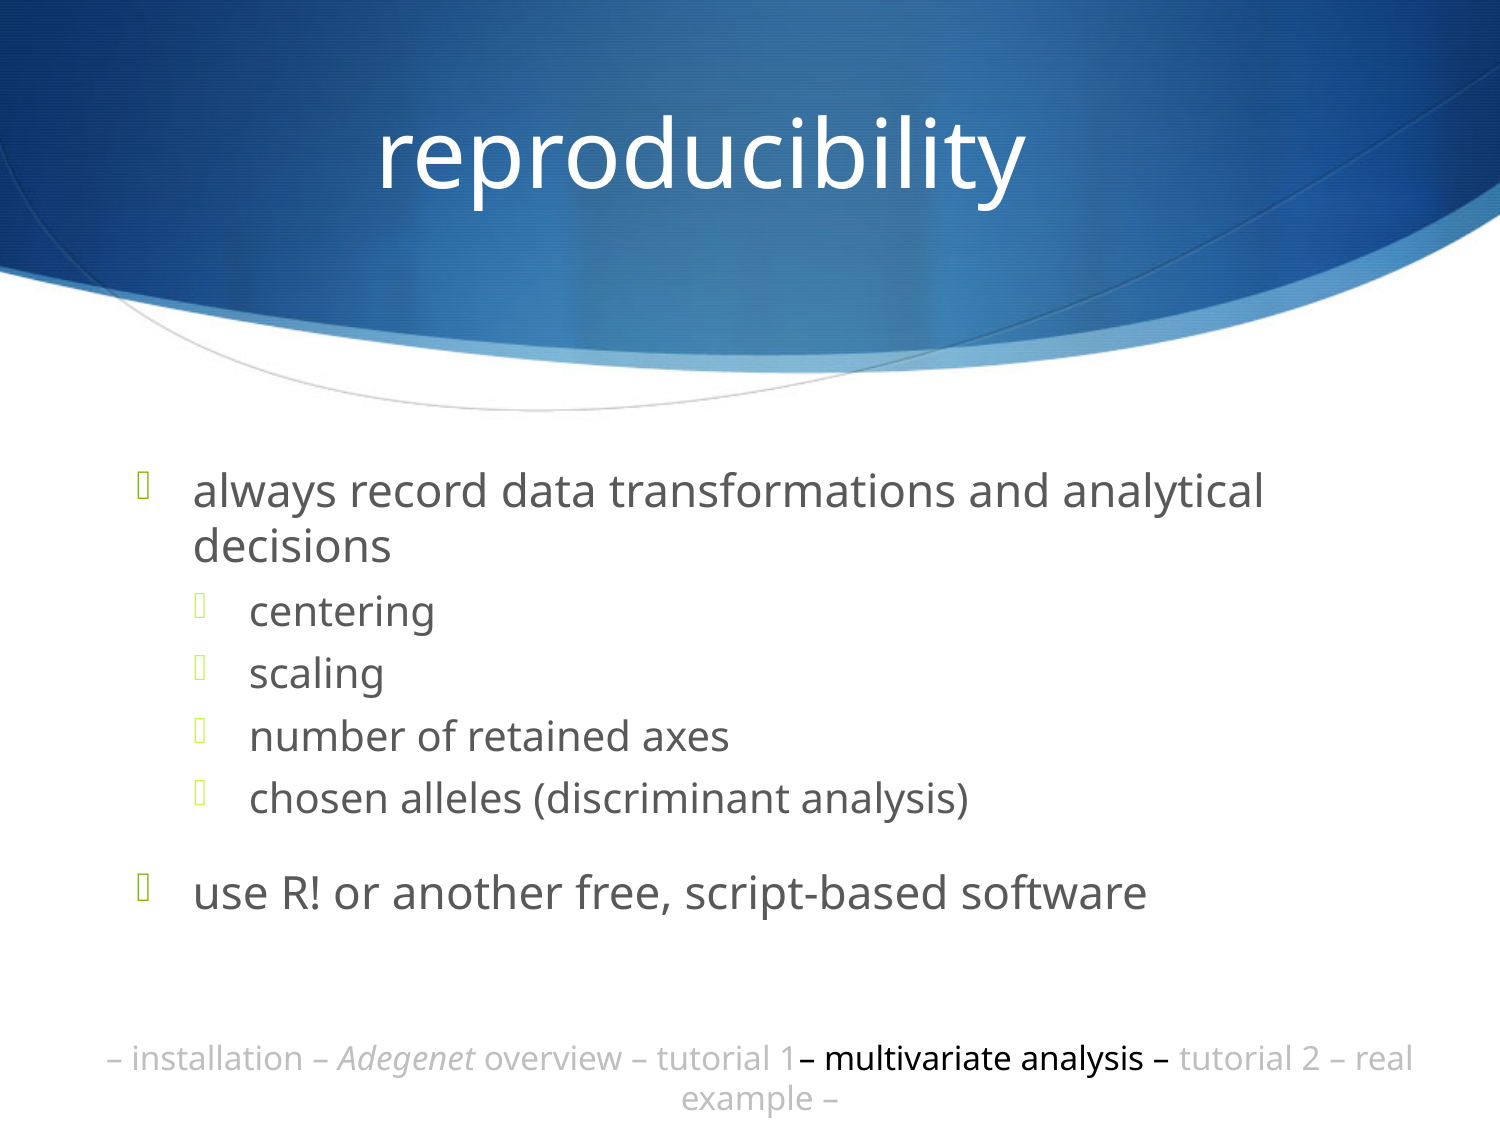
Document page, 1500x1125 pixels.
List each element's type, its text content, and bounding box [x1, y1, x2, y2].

title reproducibility [75, 56, 1425, 245]
list always record data transformations and analytical decisions centering scaling number of retained axes chosen alleles (discriminant analysis) use R! or another free, script-based software [121, 454, 1379, 991]
picture [0, 0, 1500, 1125]
text_box – installation – Adegenet overview – tutorial 1– multivariate analysis – tutorial 2 – real example – [20, 1029, 1500, 1108]
